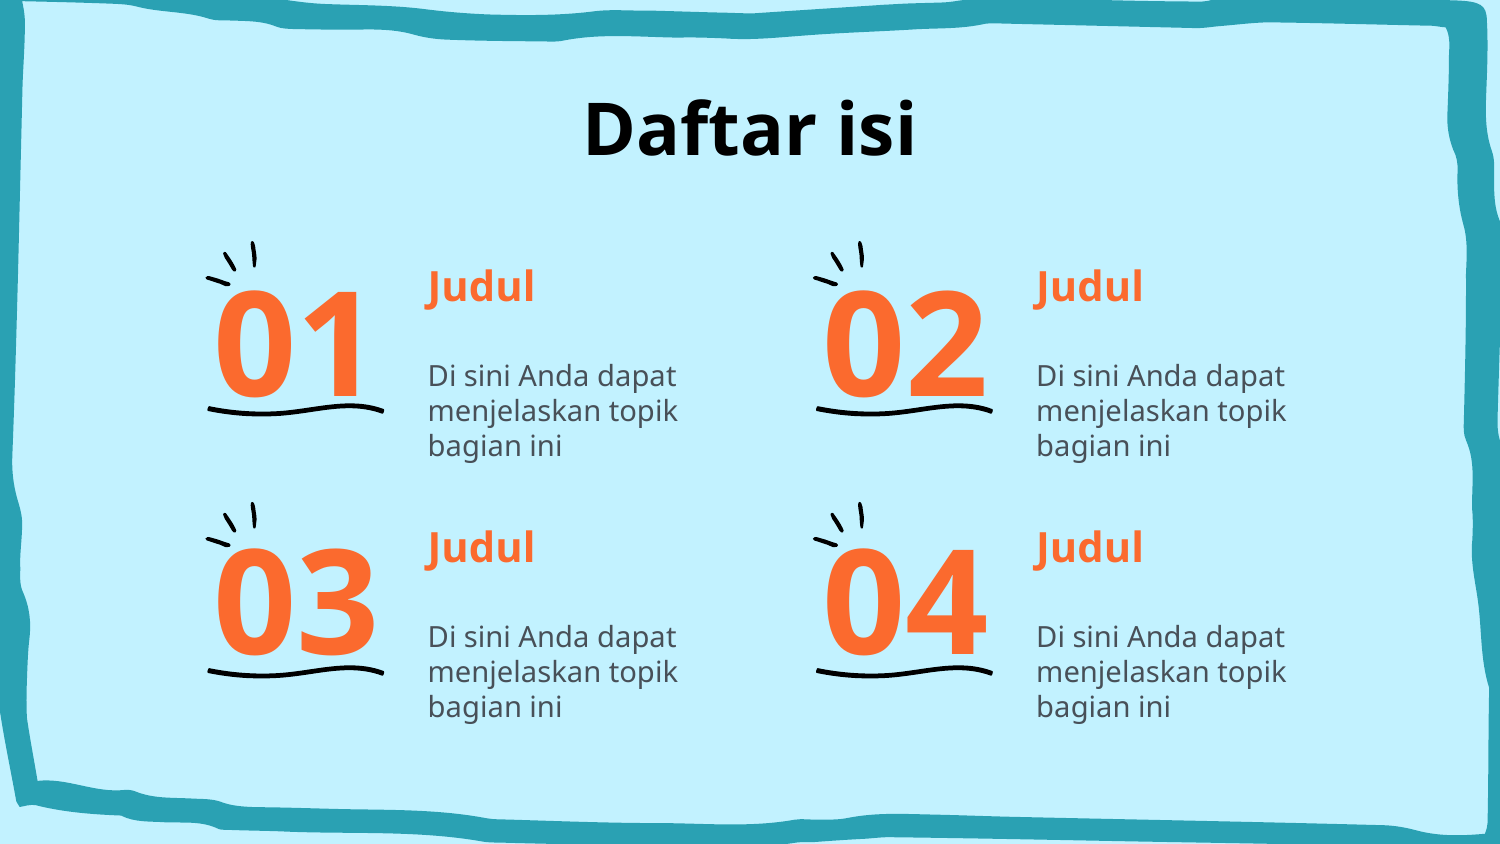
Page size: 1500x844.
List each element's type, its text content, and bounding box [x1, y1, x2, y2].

title Daftar isi [118, 79, 1382, 174]
subtitle Di sini Anda dapat menjelaskan topik bagian ini [412, 603, 707, 698]
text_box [815, 237, 862, 290]
subtitle Judul [1021, 254, 1214, 341]
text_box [207, 498, 255, 551]
title 03 [185, 533, 396, 660]
subtitle Judul [1021, 515, 1315, 603]
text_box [207, 237, 255, 290]
text_box [208, 404, 384, 416]
title 01 [185, 275, 396, 402]
title 02 [794, 275, 1004, 402]
subtitle Di sini Anda dapat menjelaskan topik bagian ini [1021, 341, 1315, 436]
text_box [815, 498, 862, 551]
text_box [816, 404, 993, 416]
subtitle Di sini Anda dapat menjelaskan topik bagian ini [412, 341, 707, 436]
subtitle Judul [412, 515, 707, 603]
title 04 [794, 533, 1004, 660]
text_box [208, 666, 384, 678]
subtitle Judul [412, 254, 707, 341]
subtitle Di sini Anda dapat menjelaskan topik bagian ini [1021, 603, 1315, 698]
text_box [816, 666, 993, 678]
